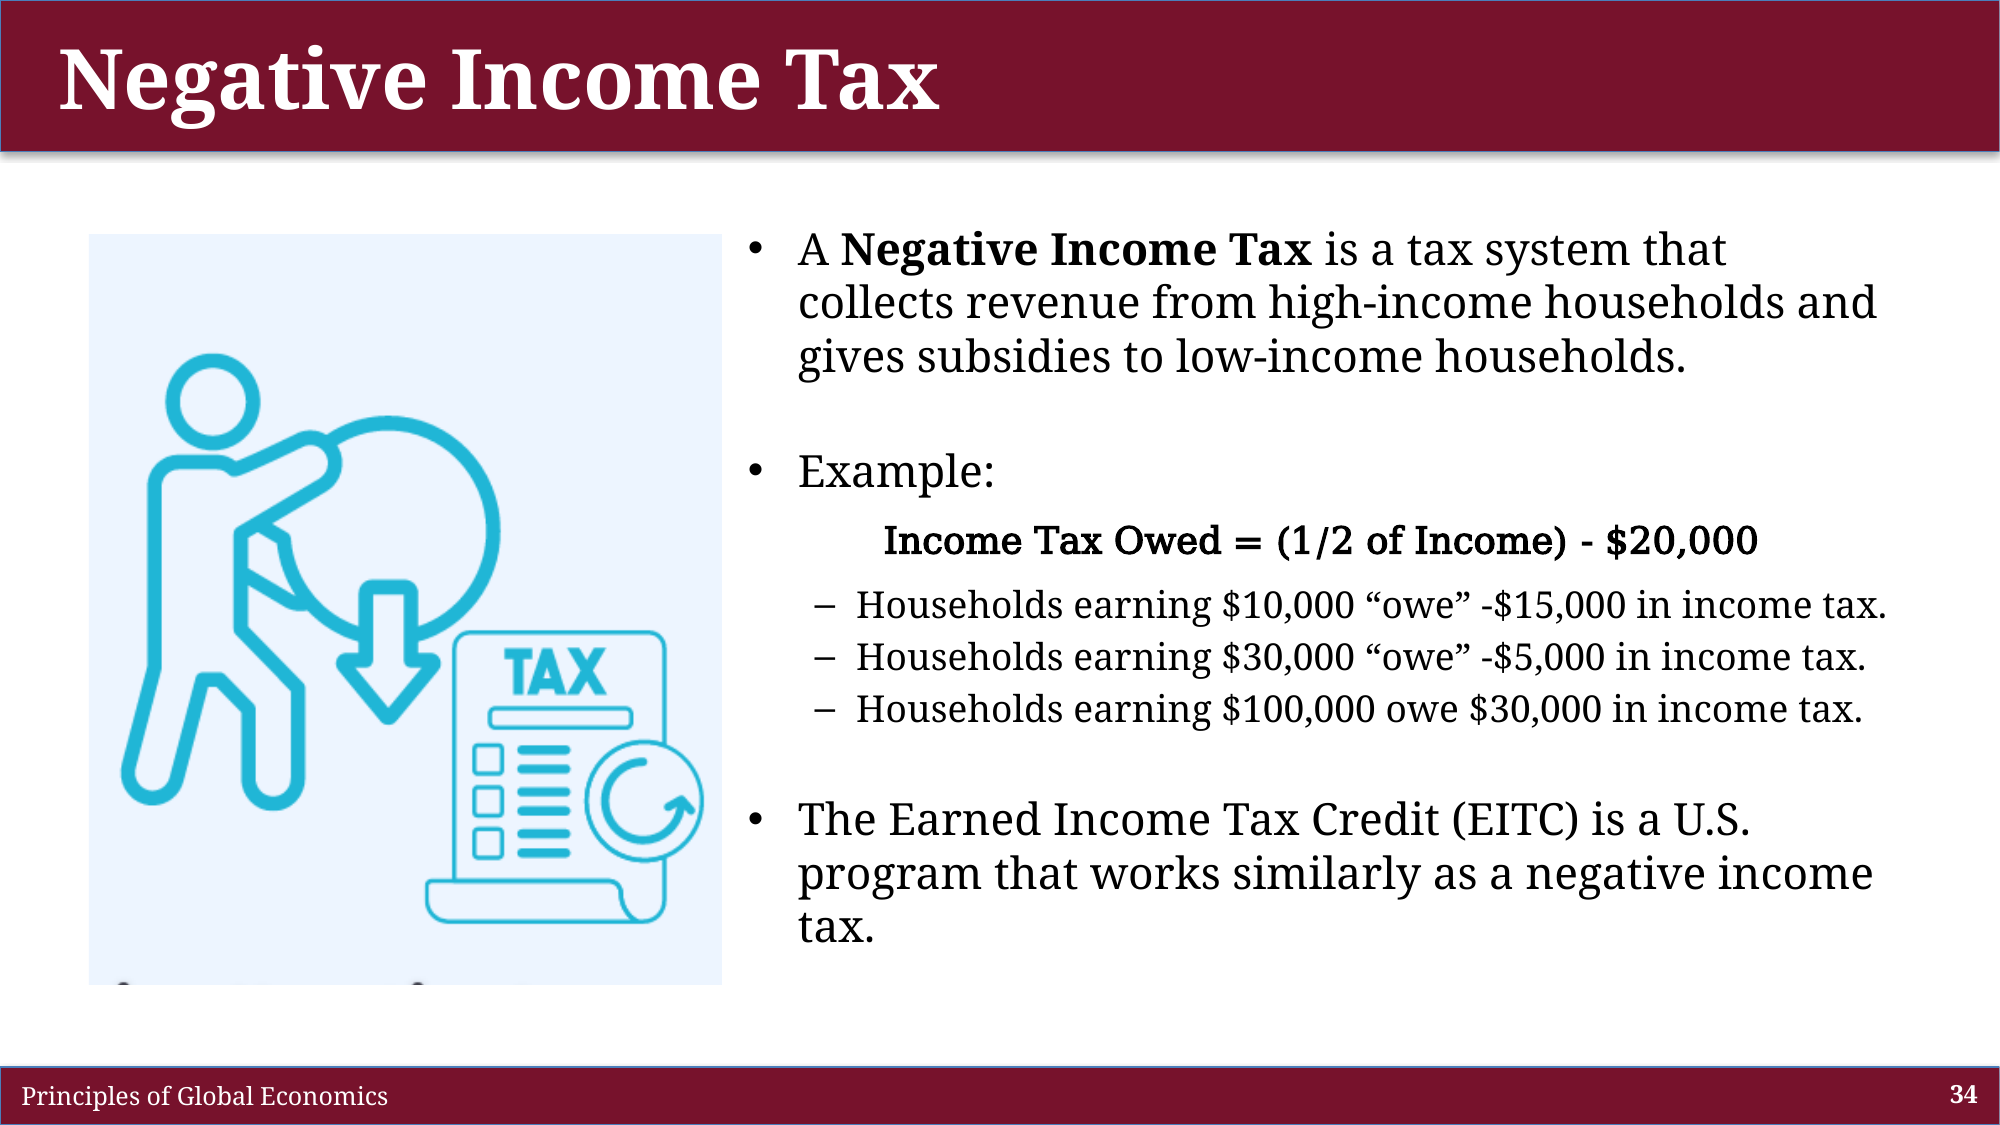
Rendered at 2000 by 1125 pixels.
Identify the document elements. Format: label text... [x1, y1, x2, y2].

picture [88, 233, 723, 985]
title Negative Income Tax [0, 0, 2000, 152]
slide_number 34 [1649, 1066, 2000, 1125]
footer Principles of Global Economics [0, 1066, 475, 1125]
list A Negative Income Tax is a tax system that collects revenue from high-income households and gives subsidies to low-income households. Example: Income Tax Owed = (1/2 of Income) - $20,000 Households earning $10,000 “owe” -$15,000 in income tax. Households earning $30,000 “owe” -$5,000 in income tax. Households earning $100,000 owe $30,000 in income tax. The Earned Income Tax Credit (EITC) is a U.S. program that works similarly as a negative income tax. [732, 213, 1911, 1047]
text_box [475, 1066, 1649, 1125]
